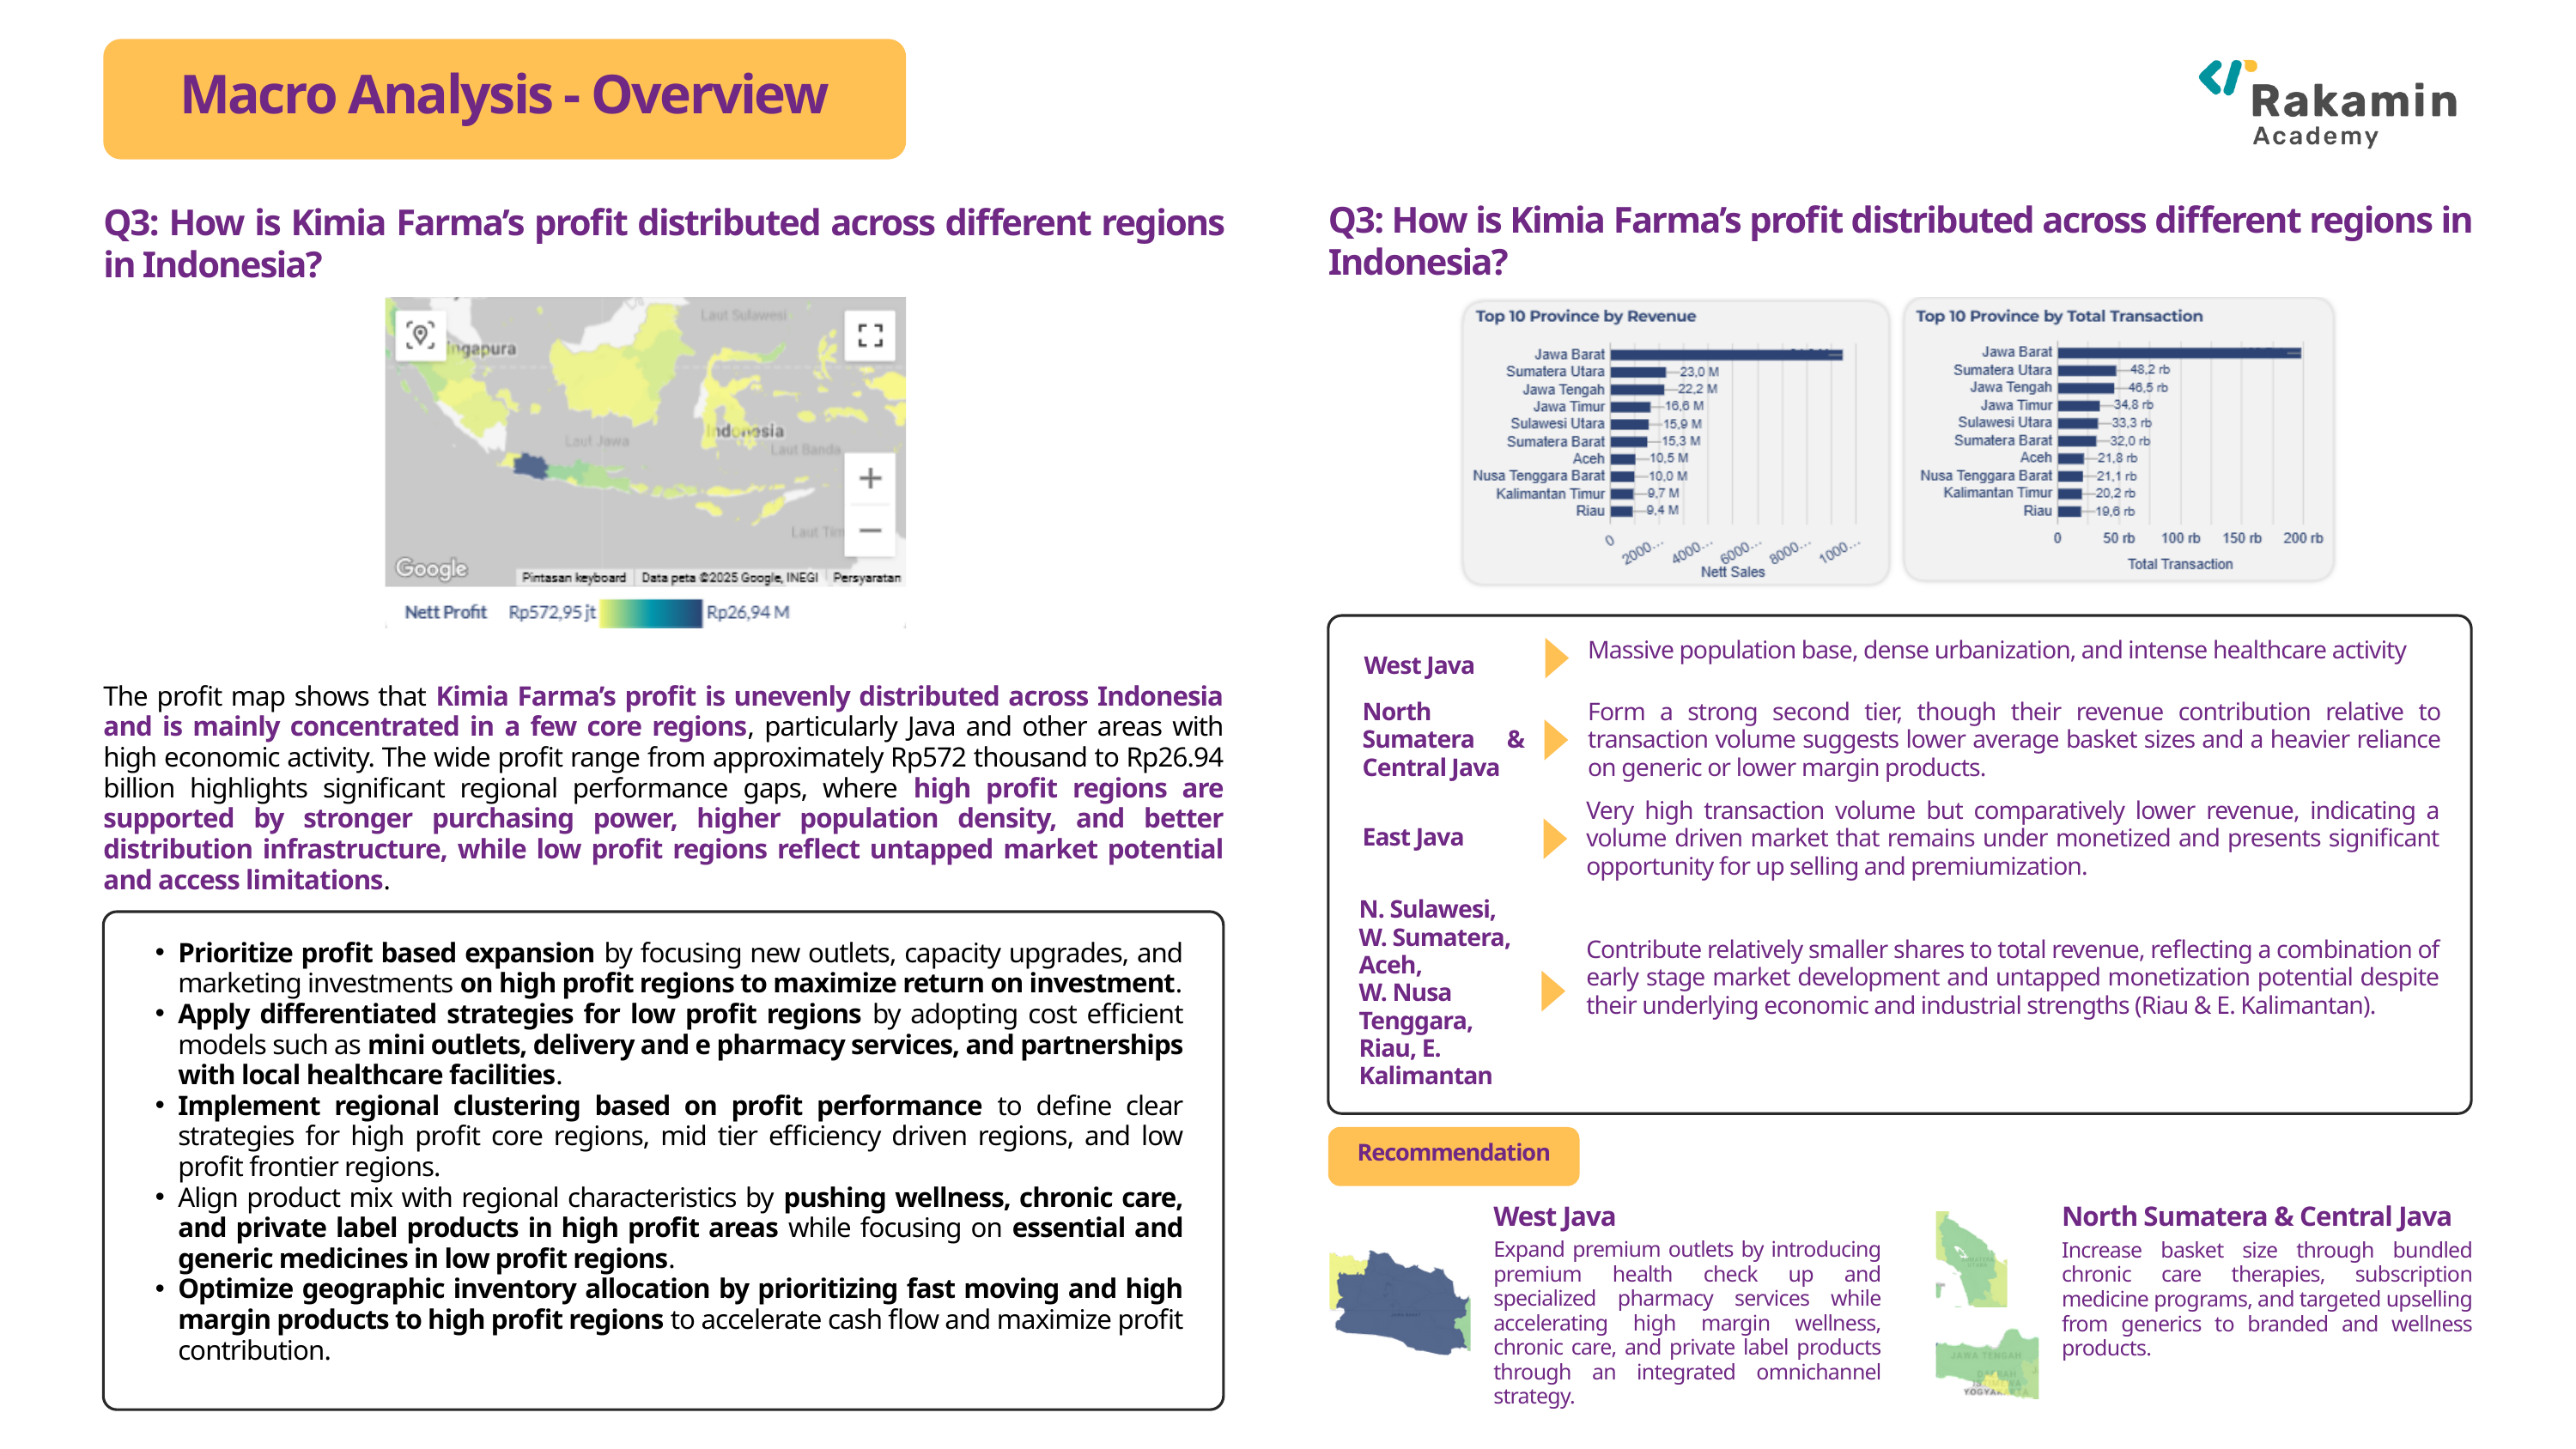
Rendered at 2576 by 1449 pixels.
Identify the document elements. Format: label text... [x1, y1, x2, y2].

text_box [1411, 1149, 1430, 1160]
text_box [1327, 1126, 1337, 1136]
text_box [2184, 39, 2471, 164]
text_box [1456, 297, 2343, 591]
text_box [1481, 1143, 1492, 1161]
text_box Expand premium outlets by introducing premium health check up and specialized pharmacy services while accelerating high margin wellness, chronic care, and private label products through an integrated omnichannel strategy. [1493, 1237, 1882, 1409]
text_box The profit map shows that Kimia Farma’s profit is unevenly distributed across Indonesia and is mainly concentrated in a few core regions, particularly Java and other areas with high economic activity. The wide profit range from approximately Rp572 thousand to Rp26.94 billion highlights significant regional performance gaps, where high profit regions are supported by stronger purchasing power, higher population density, and better distribution infrastructure, while low profit regions reflect untapped market potential and access limitations. [103, 680, 1224, 895]
text_box Q3: How is Kimia Farma’s profit distributed across different regions in Indonesia? [1327, 197, 2472, 283]
text_box Increase basket size through bundled chronic care therapies, subscription medicine programs, and targeted upselling from generics to branded and wellness products. [2062, 1237, 2473, 1361]
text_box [1523, 1149, 1534, 1161]
text_box West Java [1493, 1201, 1666, 1233]
text_box [1935, 1319, 2039, 1399]
text_box [385, 297, 907, 628]
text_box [1454, 1149, 1465, 1161]
text_box North Sumatera & Central Java [2062, 1201, 2473, 1233]
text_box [1570, 1126, 1580, 1135]
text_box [103, 39, 907, 160]
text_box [103, 911, 1224, 1410]
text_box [1327, 1178, 1335, 1186]
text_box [1373, 1149, 1394, 1161]
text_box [1535, 727, 1577, 752]
text_box [1329, 1247, 1471, 1363]
text_box Q3: How is Kimia Farma’s profit distributed across different regions in Indonesia? [103, 200, 1224, 286]
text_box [1397, 1149, 1408, 1161]
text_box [1538, 1149, 1548, 1160]
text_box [1359, 1144, 1370, 1160]
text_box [1572, 1179, 1580, 1186]
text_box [1533, 979, 1575, 1003]
text_box [1935, 1211, 2008, 1307]
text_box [1467, 1149, 1479, 1160]
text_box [1534, 826, 1577, 852]
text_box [1495, 1149, 1505, 1161]
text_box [1536, 646, 1578, 670]
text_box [1327, 615, 2472, 1114]
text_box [1433, 1149, 1451, 1160]
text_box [1508, 1146, 1516, 1161]
